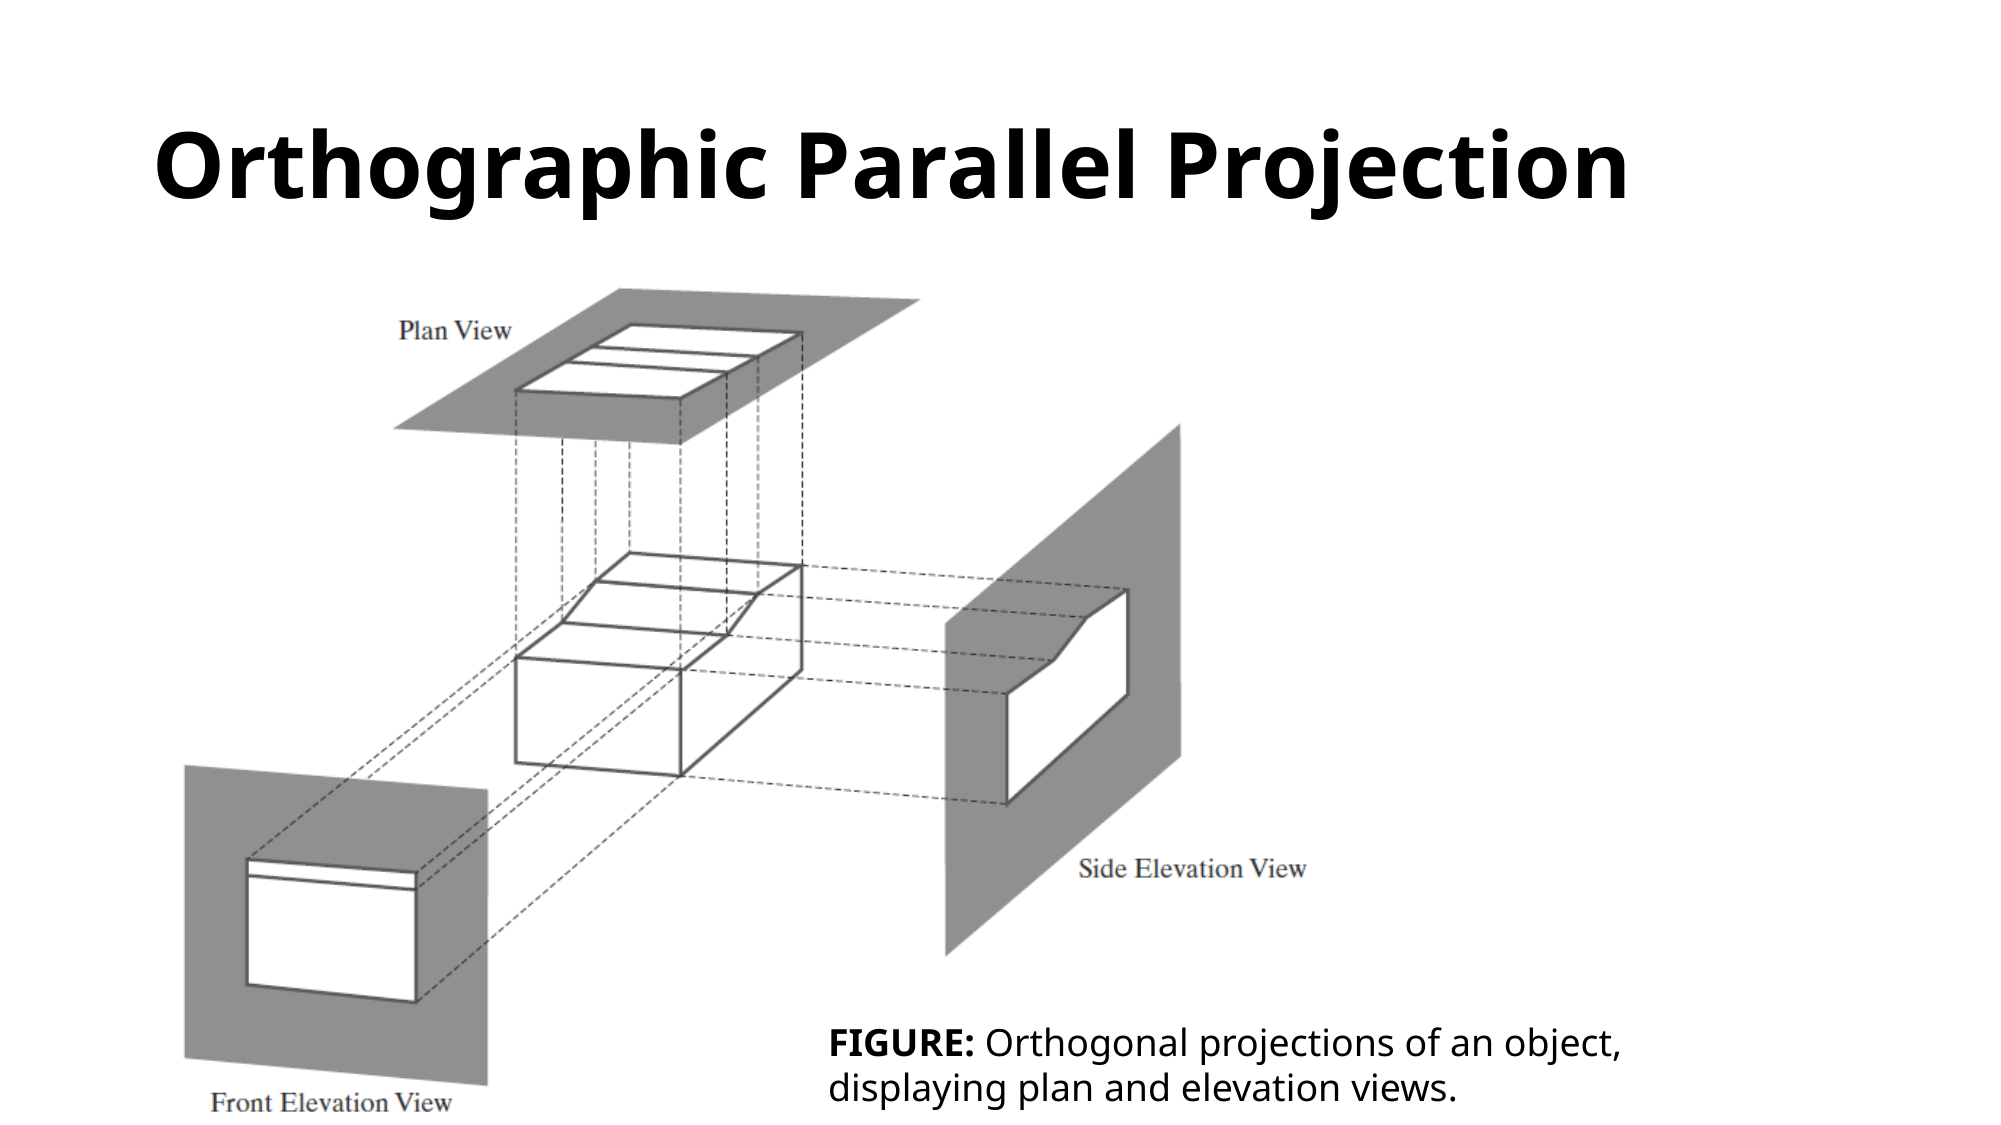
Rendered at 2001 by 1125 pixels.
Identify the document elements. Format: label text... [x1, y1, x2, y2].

text_box FIGURE: Orthogonal projections of an object, displaying plan and elevation views. [1314, 1012, 1723, 1117]
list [137, 235, 1314, 1125]
title Orthographic Parallel Projection [137, 59, 1863, 278]
